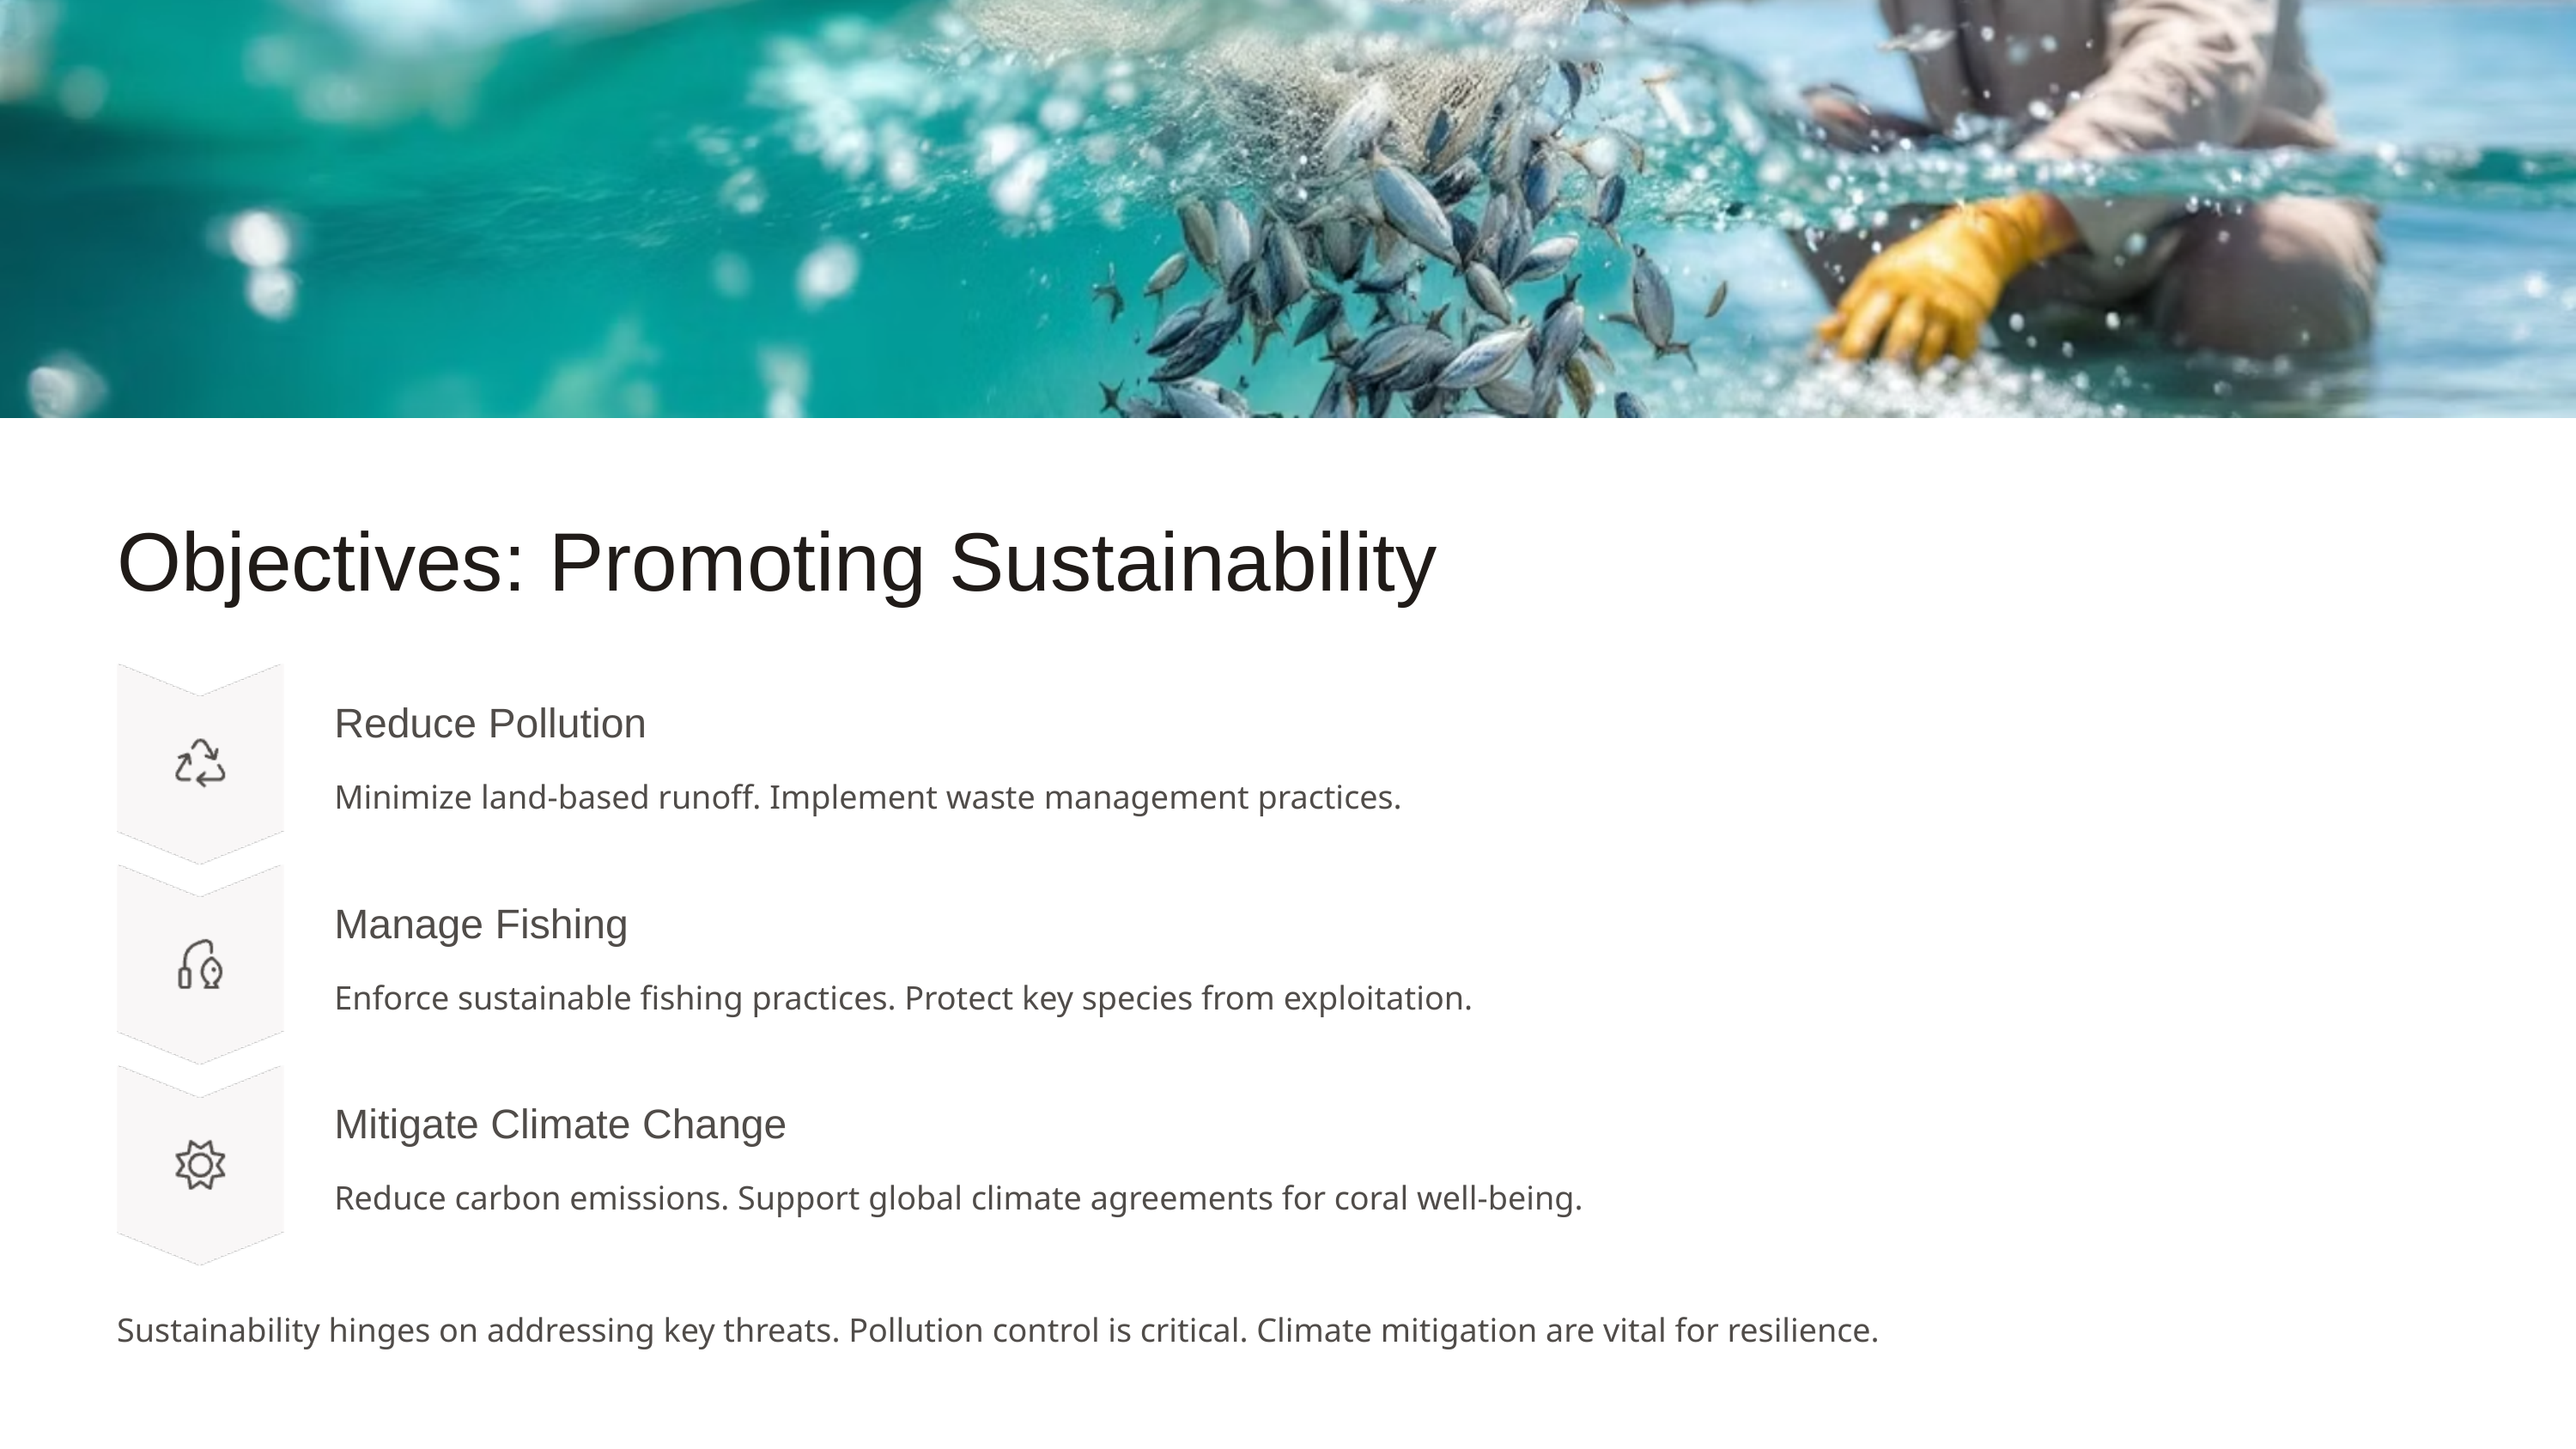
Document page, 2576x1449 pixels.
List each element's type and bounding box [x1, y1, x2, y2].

text_box [334, 1098, 843, 1151]
text_box [334, 697, 753, 750]
text_box [117, 1303, 2459, 1358]
text_box [334, 769, 2459, 824]
text_box [116, 509, 1627, 615]
text_box [334, 970, 2459, 1025]
text_box [334, 1170, 2459, 1225]
text_box [334, 898, 753, 951]
text_box [0, 0, 2576, 1449]
